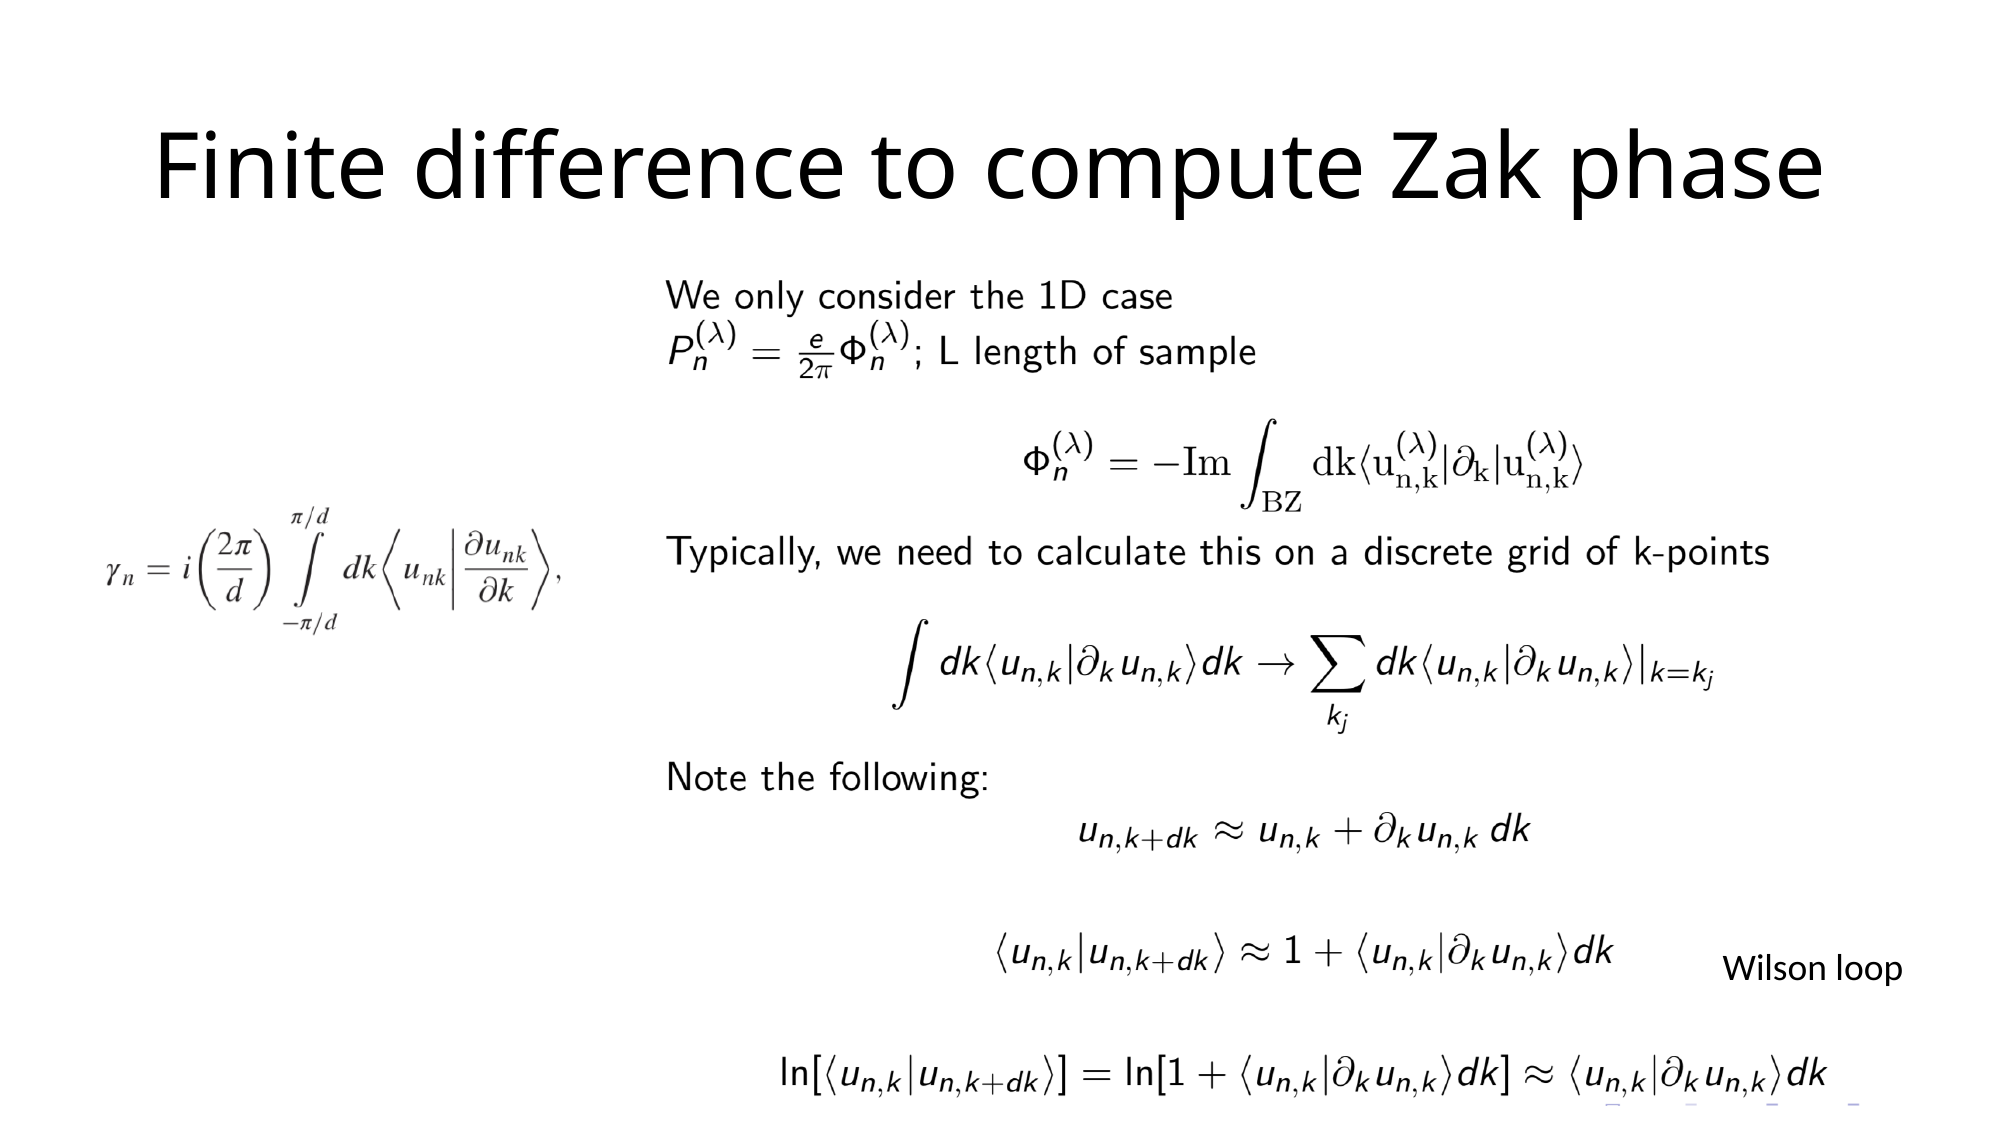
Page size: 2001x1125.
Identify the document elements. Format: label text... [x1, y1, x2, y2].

title Finite difference to compute Zak phase [137, 59, 1863, 278]
picture [635, 262, 1863, 1106]
picture [65, 501, 579, 649]
text_box Wilson loop [1863, 935, 1919, 995]
